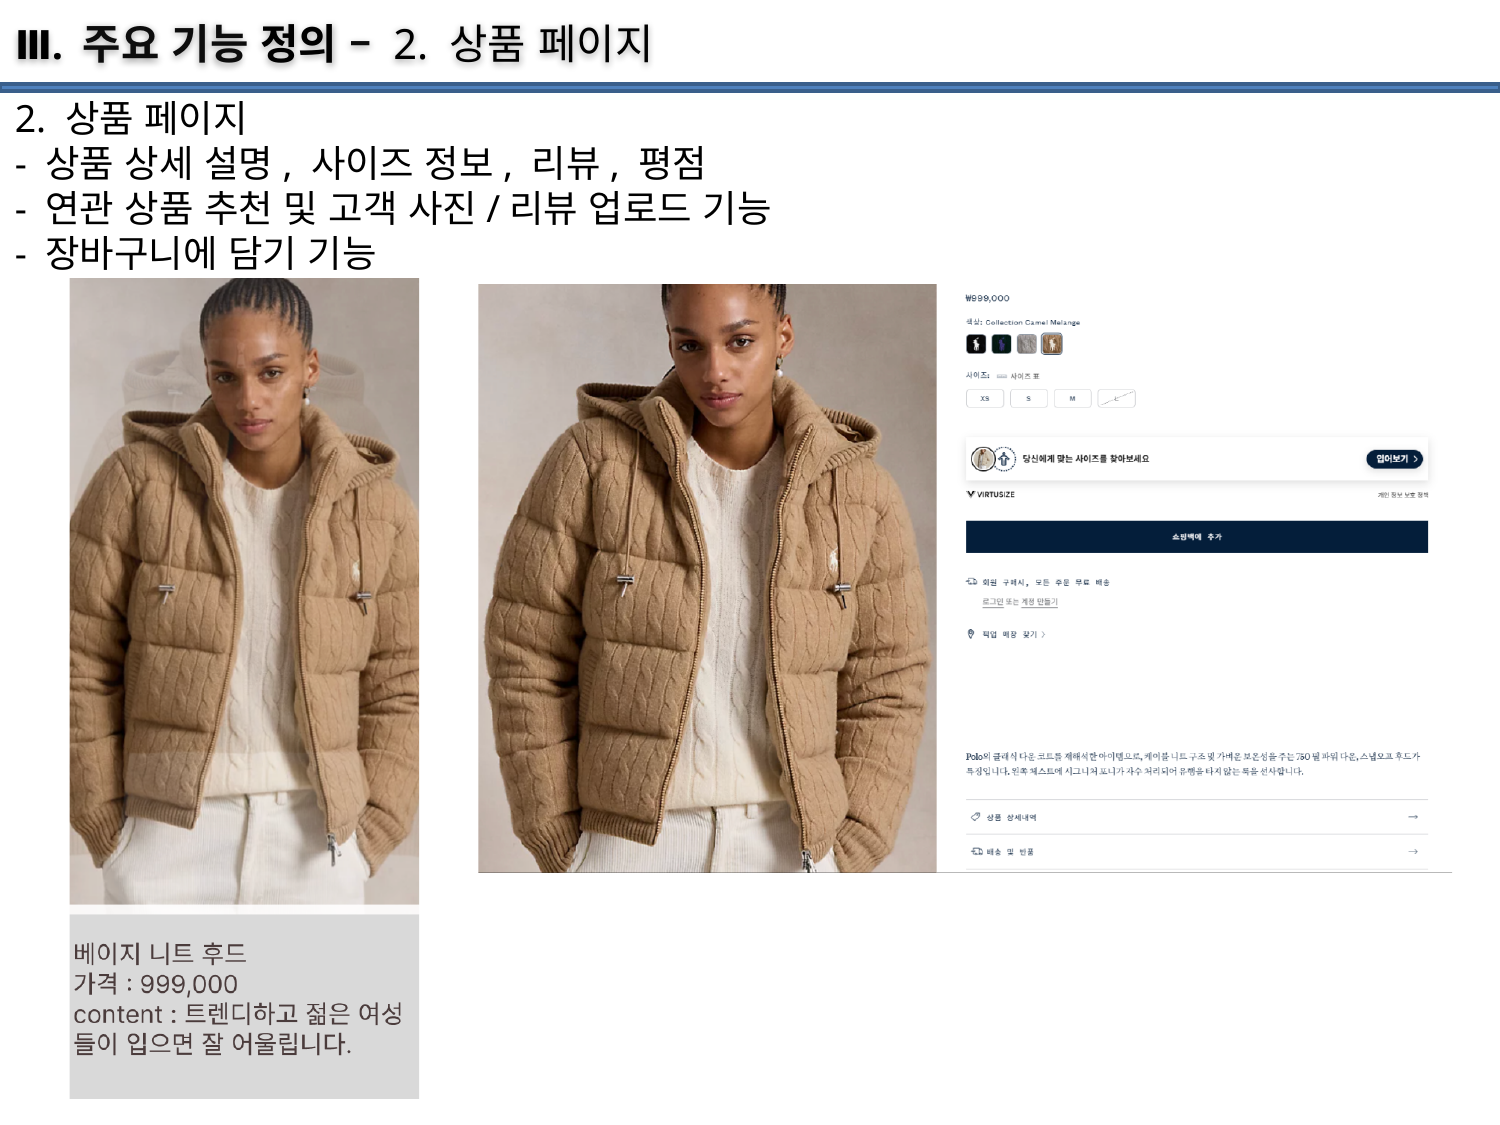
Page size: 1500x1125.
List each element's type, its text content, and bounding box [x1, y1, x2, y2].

text_box 2. 상품 페이지 - 상품 상세 설명, 사이즈 정보, 리뷰, 평점 - 연관 상품 추천 및 고객 사진/리뷰 업로드 기능 - 장바구니에 담기 기능 [0, 87, 1500, 283]
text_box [478, 284, 1453, 873]
text_box [0, 82, 1500, 87]
text_box Ⅲ. 주요 기능 정의 – 2. 상품 페이지 [0, 1, 1500, 82]
picture [69, 278, 420, 1099]
